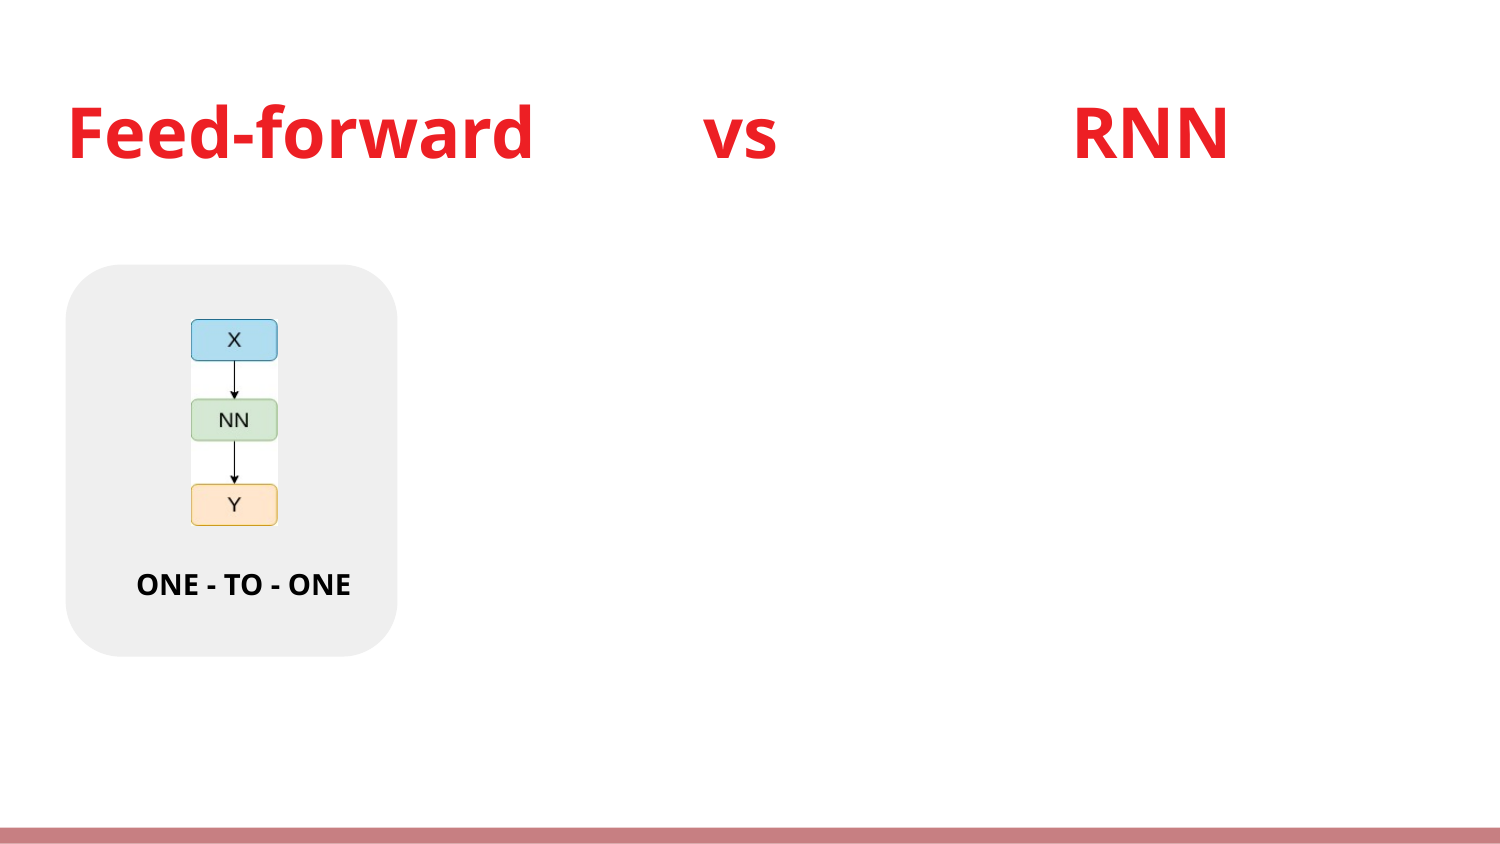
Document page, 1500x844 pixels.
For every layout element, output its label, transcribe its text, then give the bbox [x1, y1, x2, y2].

text_box ONE - TO - ONE [121, 551, 387, 628]
picture [191, 319, 278, 527]
title Feed-forward vs RNN [51, 72, 1449, 189]
text_box [65, 264, 398, 657]
